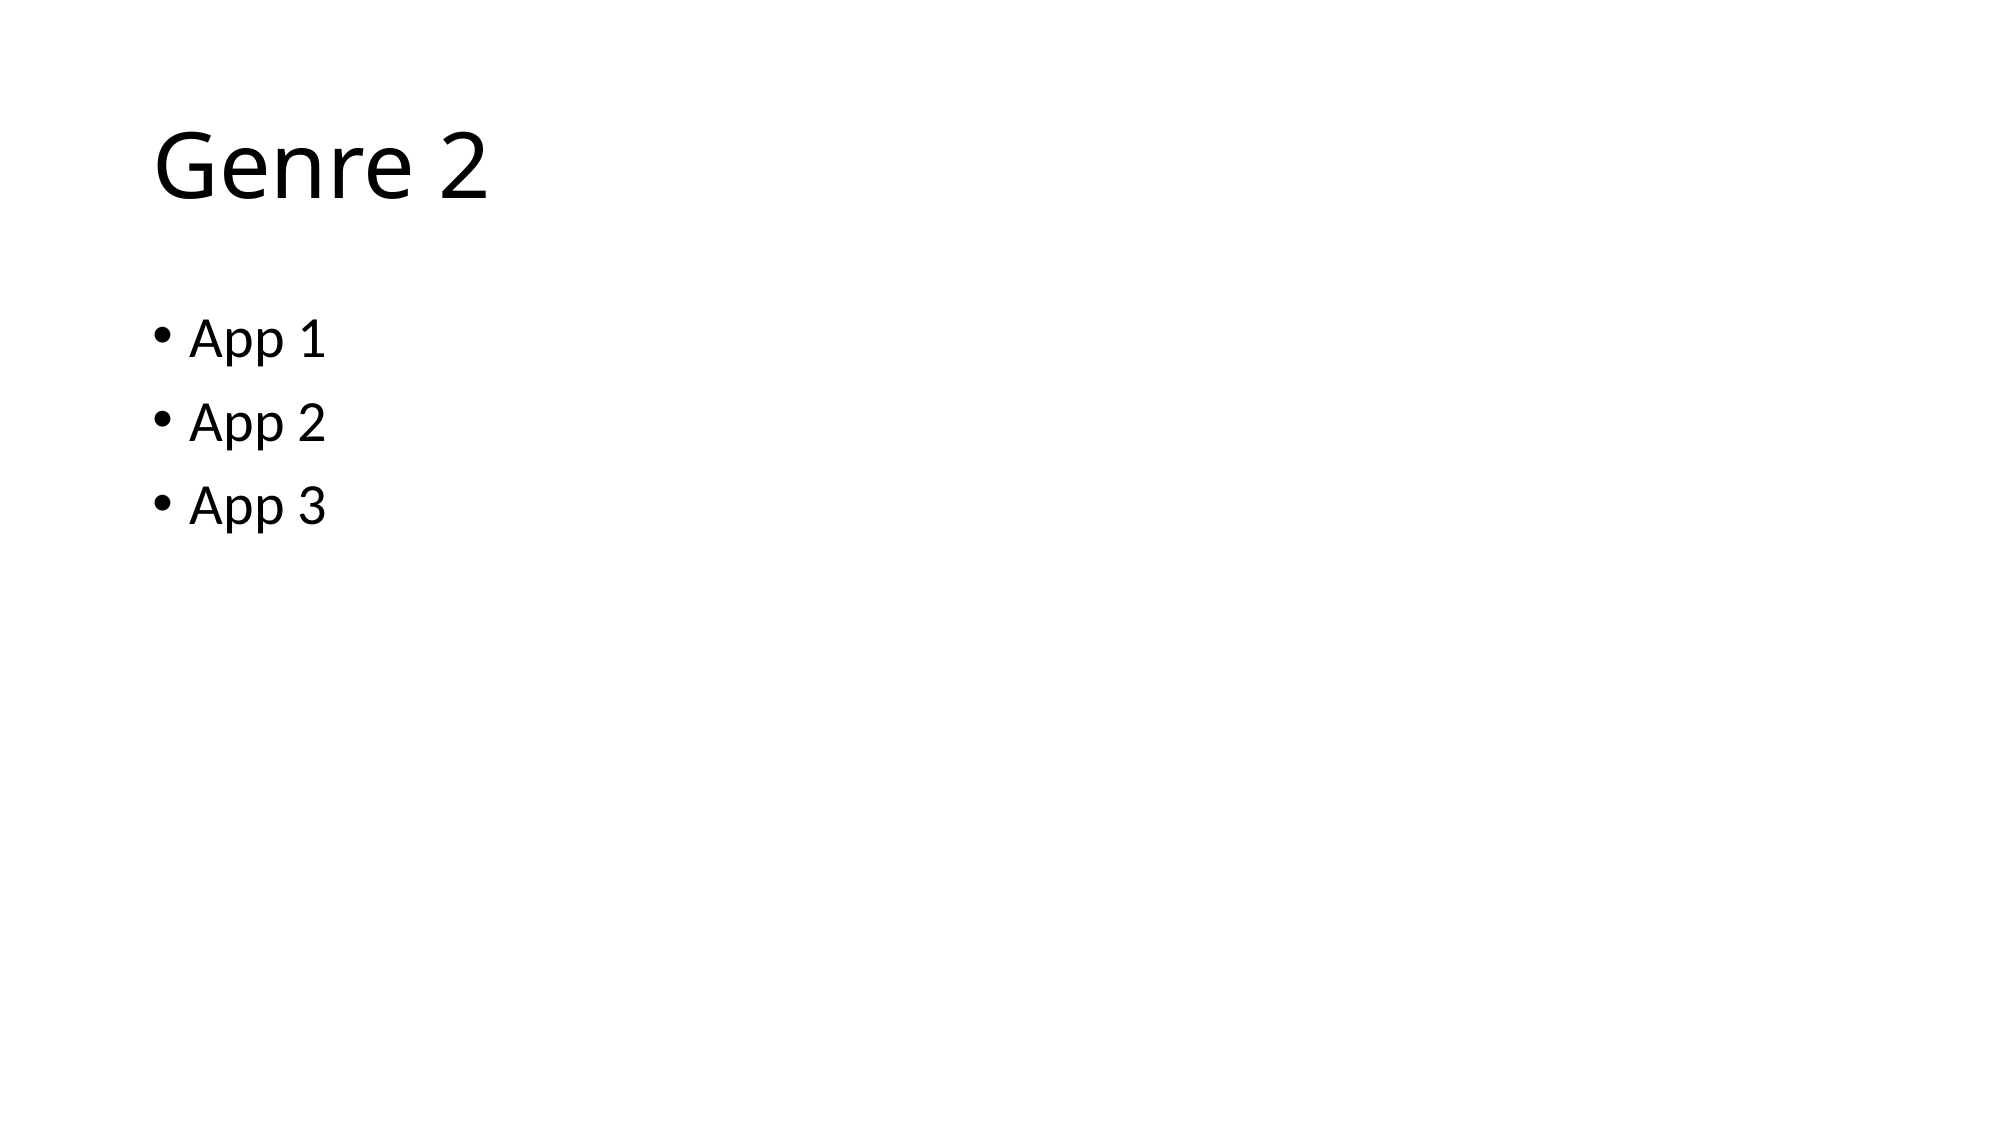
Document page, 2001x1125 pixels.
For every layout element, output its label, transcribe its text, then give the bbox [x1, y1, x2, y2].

list App 1 App 2 App 3 [137, 299, 1863, 1014]
title Genre 2 [137, 59, 1863, 278]
